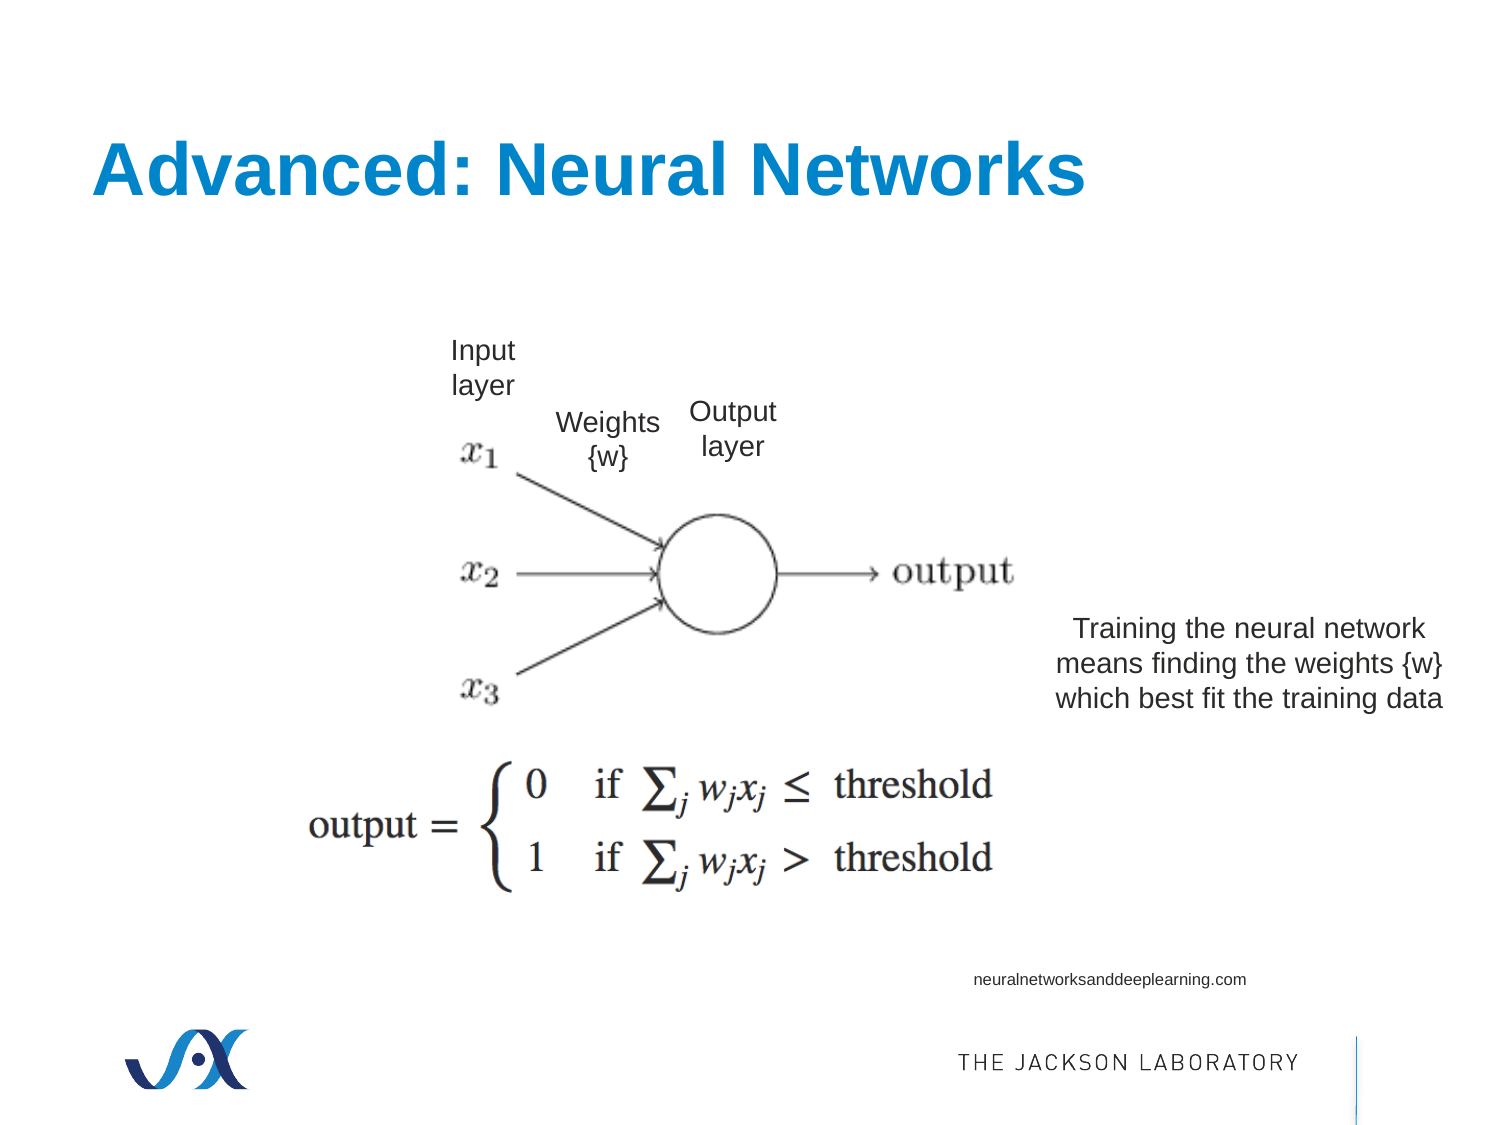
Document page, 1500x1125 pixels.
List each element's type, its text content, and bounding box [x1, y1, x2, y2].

picture [242, 728, 1077, 917]
picture [110, 1011, 268, 1106]
text_box Output layer [670, 384, 796, 429]
text_box Weights {w} [528, 395, 670, 429]
title Advanced: Neural Networks [91, 29, 1386, 218]
text_box neuralnetworksanddeeplearning.com [958, 961, 1263, 997]
picture [446, 430, 1031, 719]
text_box Input layer [420, 323, 546, 409]
text_box Training the neural network means finding the weights {w} which best fit the training data [1034, 602, 1469, 722]
picture [957, 1051, 1300, 1076]
